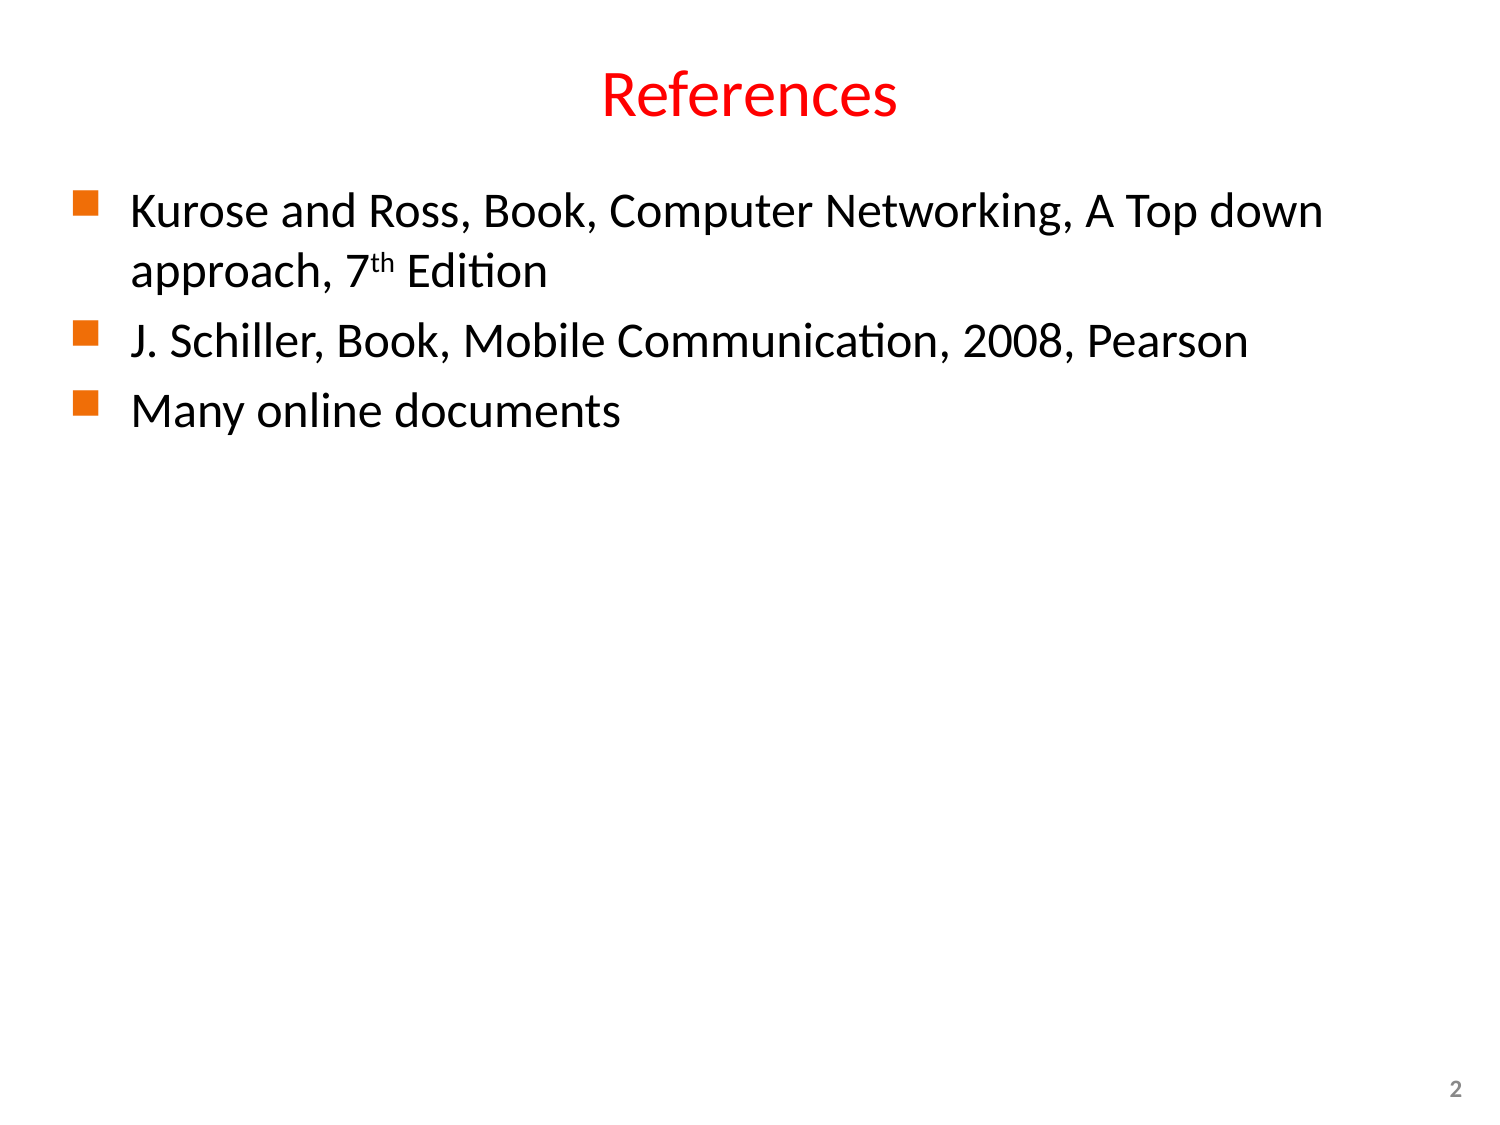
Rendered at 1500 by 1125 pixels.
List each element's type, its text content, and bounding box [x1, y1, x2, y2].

title References [59, 31, 1441, 149]
list Kurose and Ross, Book, Computer Networking, A Top down approach, 7th Edition J. Schiller, Book, Mobile Communication, 2008, Pearson Many online documents [59, 169, 1435, 1044]
